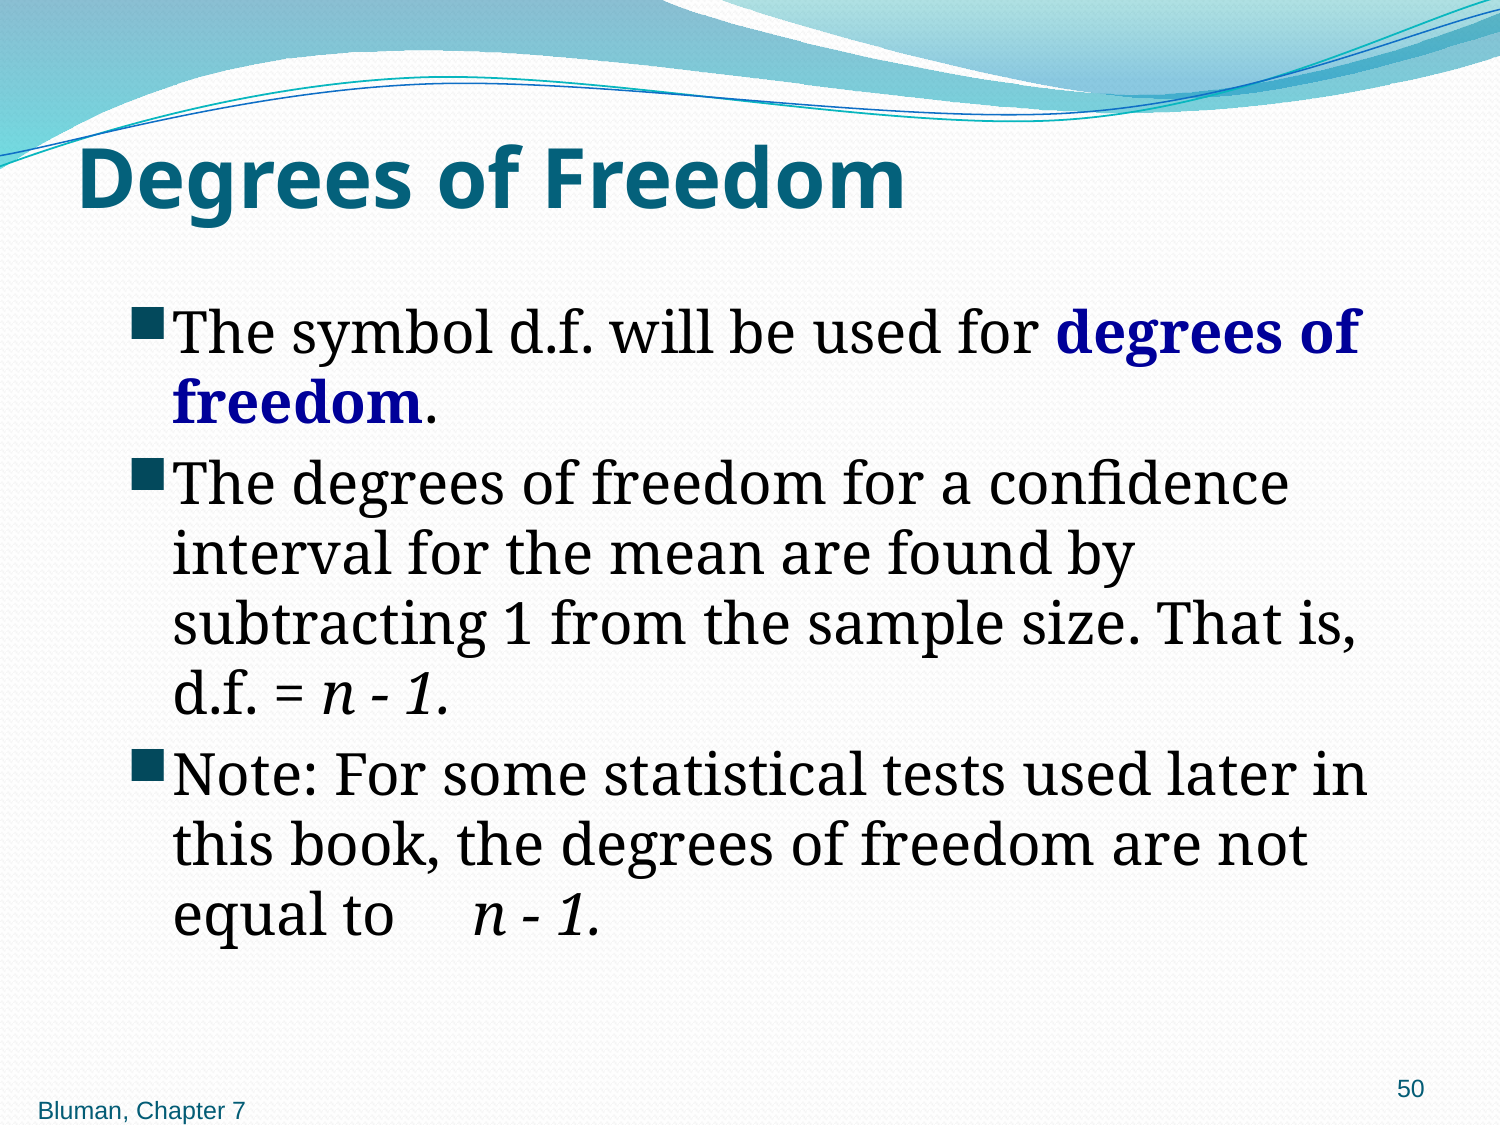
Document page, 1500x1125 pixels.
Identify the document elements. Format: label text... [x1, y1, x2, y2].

footer Bluman, Chapter 7 [37, 1065, 550, 1125]
list The symbol d.f. will be used for degrees of freedom. The degrees of freedom for a confidence interval for the mean are found by subtracting 1 from the sample size. That is, d.f. = n - 1. Note: For some statistical tests used later in this book, the degrees of freedom are not equal to n - 1. [112, 287, 1413, 1013]
slide_number 50 [1299, 1042, 1425, 1103]
title Degrees of Freedom [75, 62, 1425, 225]
